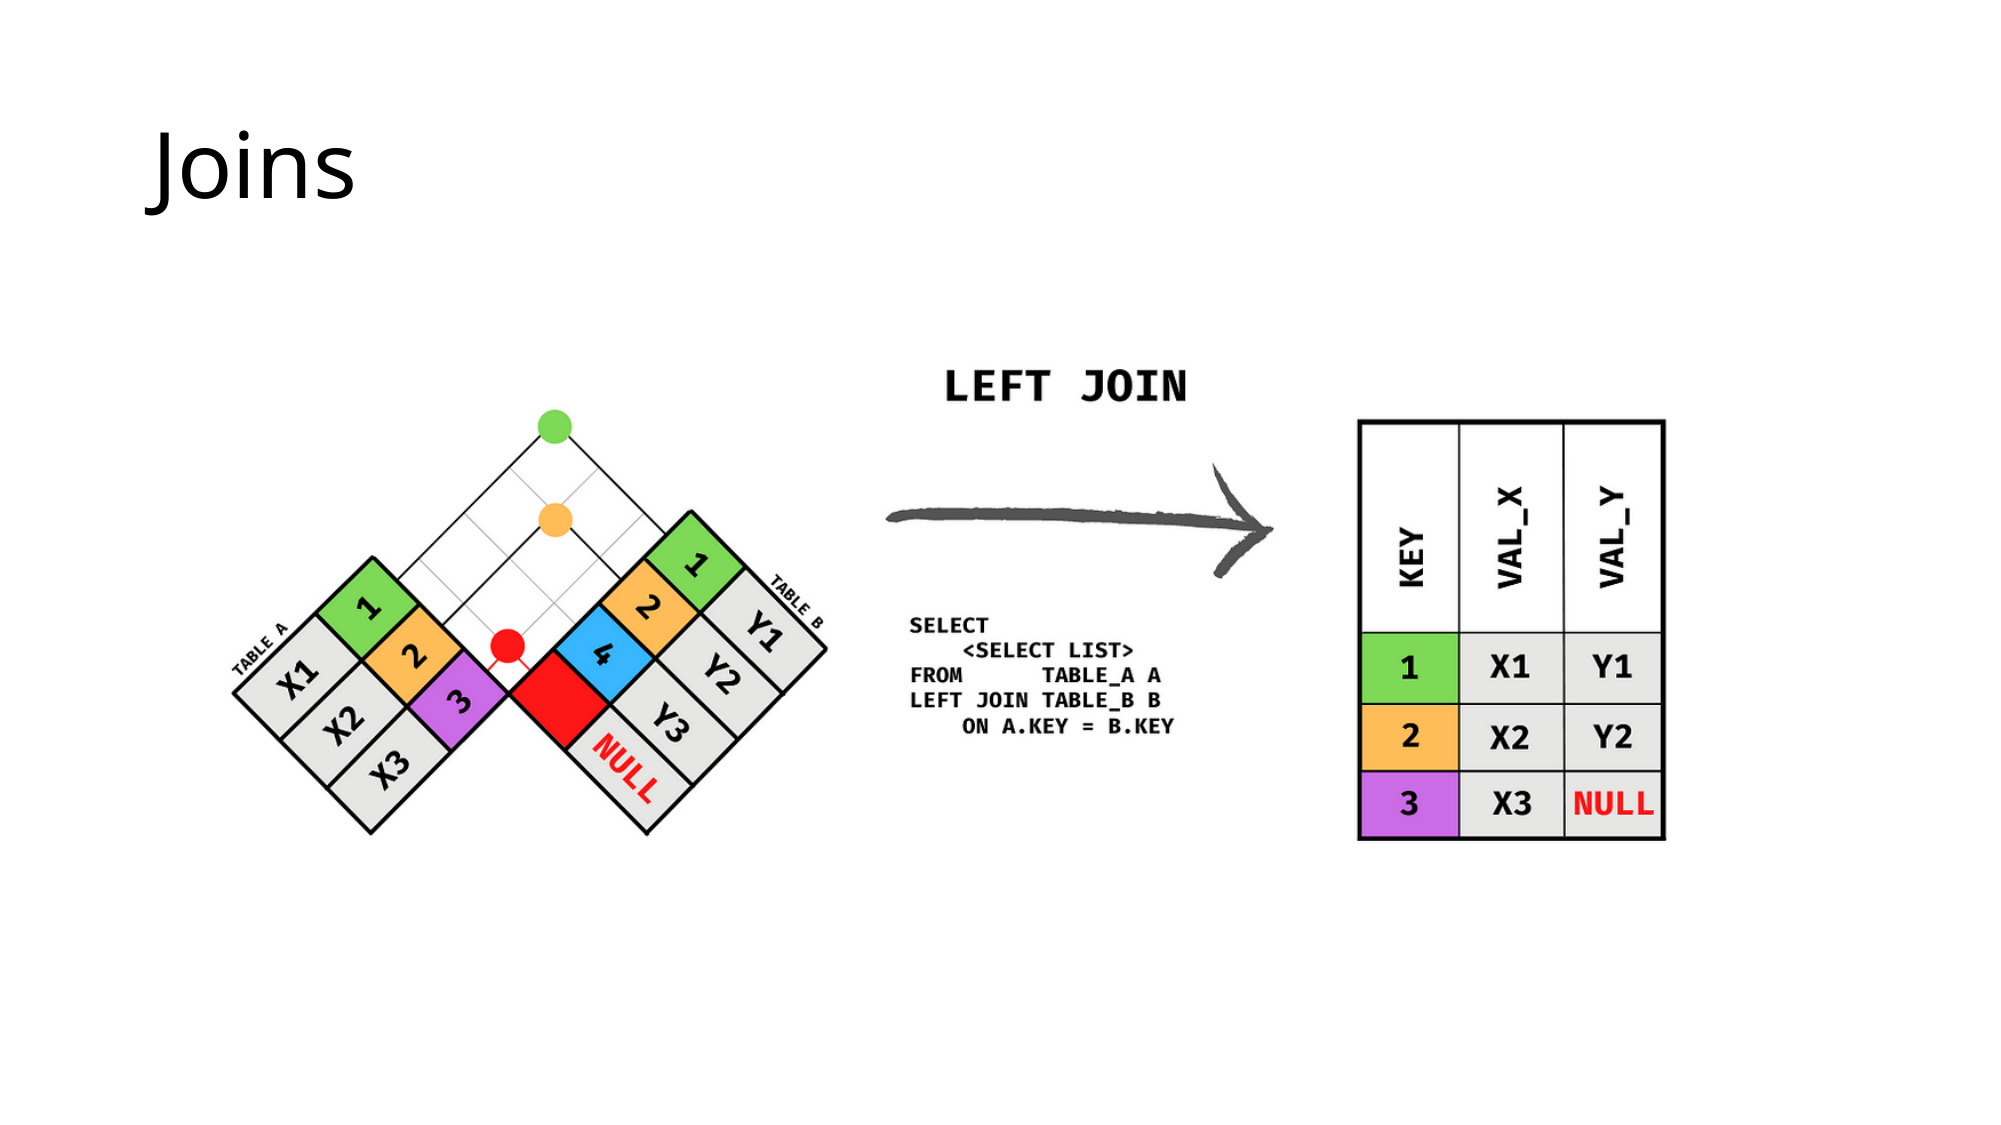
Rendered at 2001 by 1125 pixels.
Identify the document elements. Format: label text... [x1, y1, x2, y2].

picture [174, 319, 1776, 891]
title Joins [137, 59, 1863, 278]
